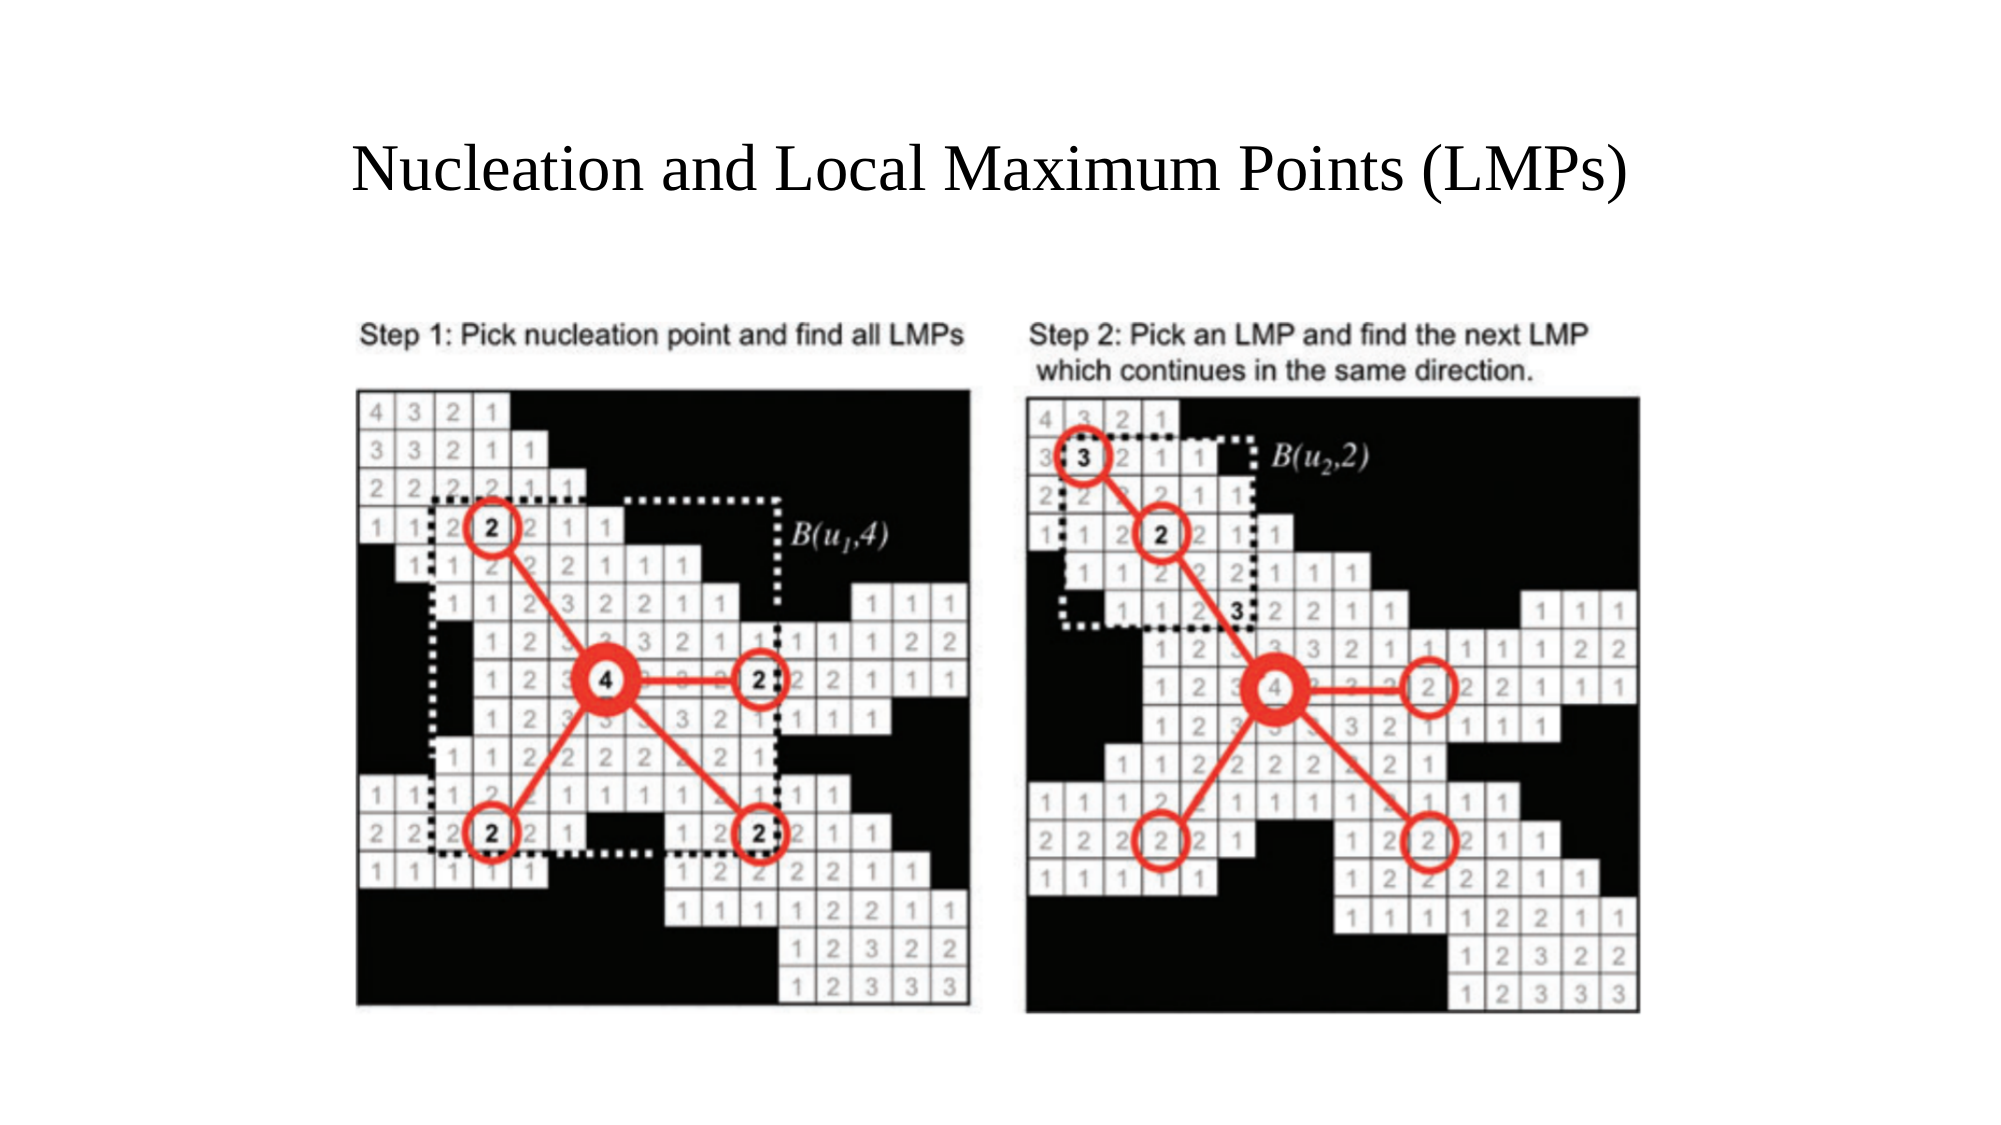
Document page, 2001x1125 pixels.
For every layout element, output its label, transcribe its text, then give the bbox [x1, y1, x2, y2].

picture [346, 310, 1654, 1023]
title Nucleation and Local Maximum Points (LMPs) [137, 59, 1863, 278]
